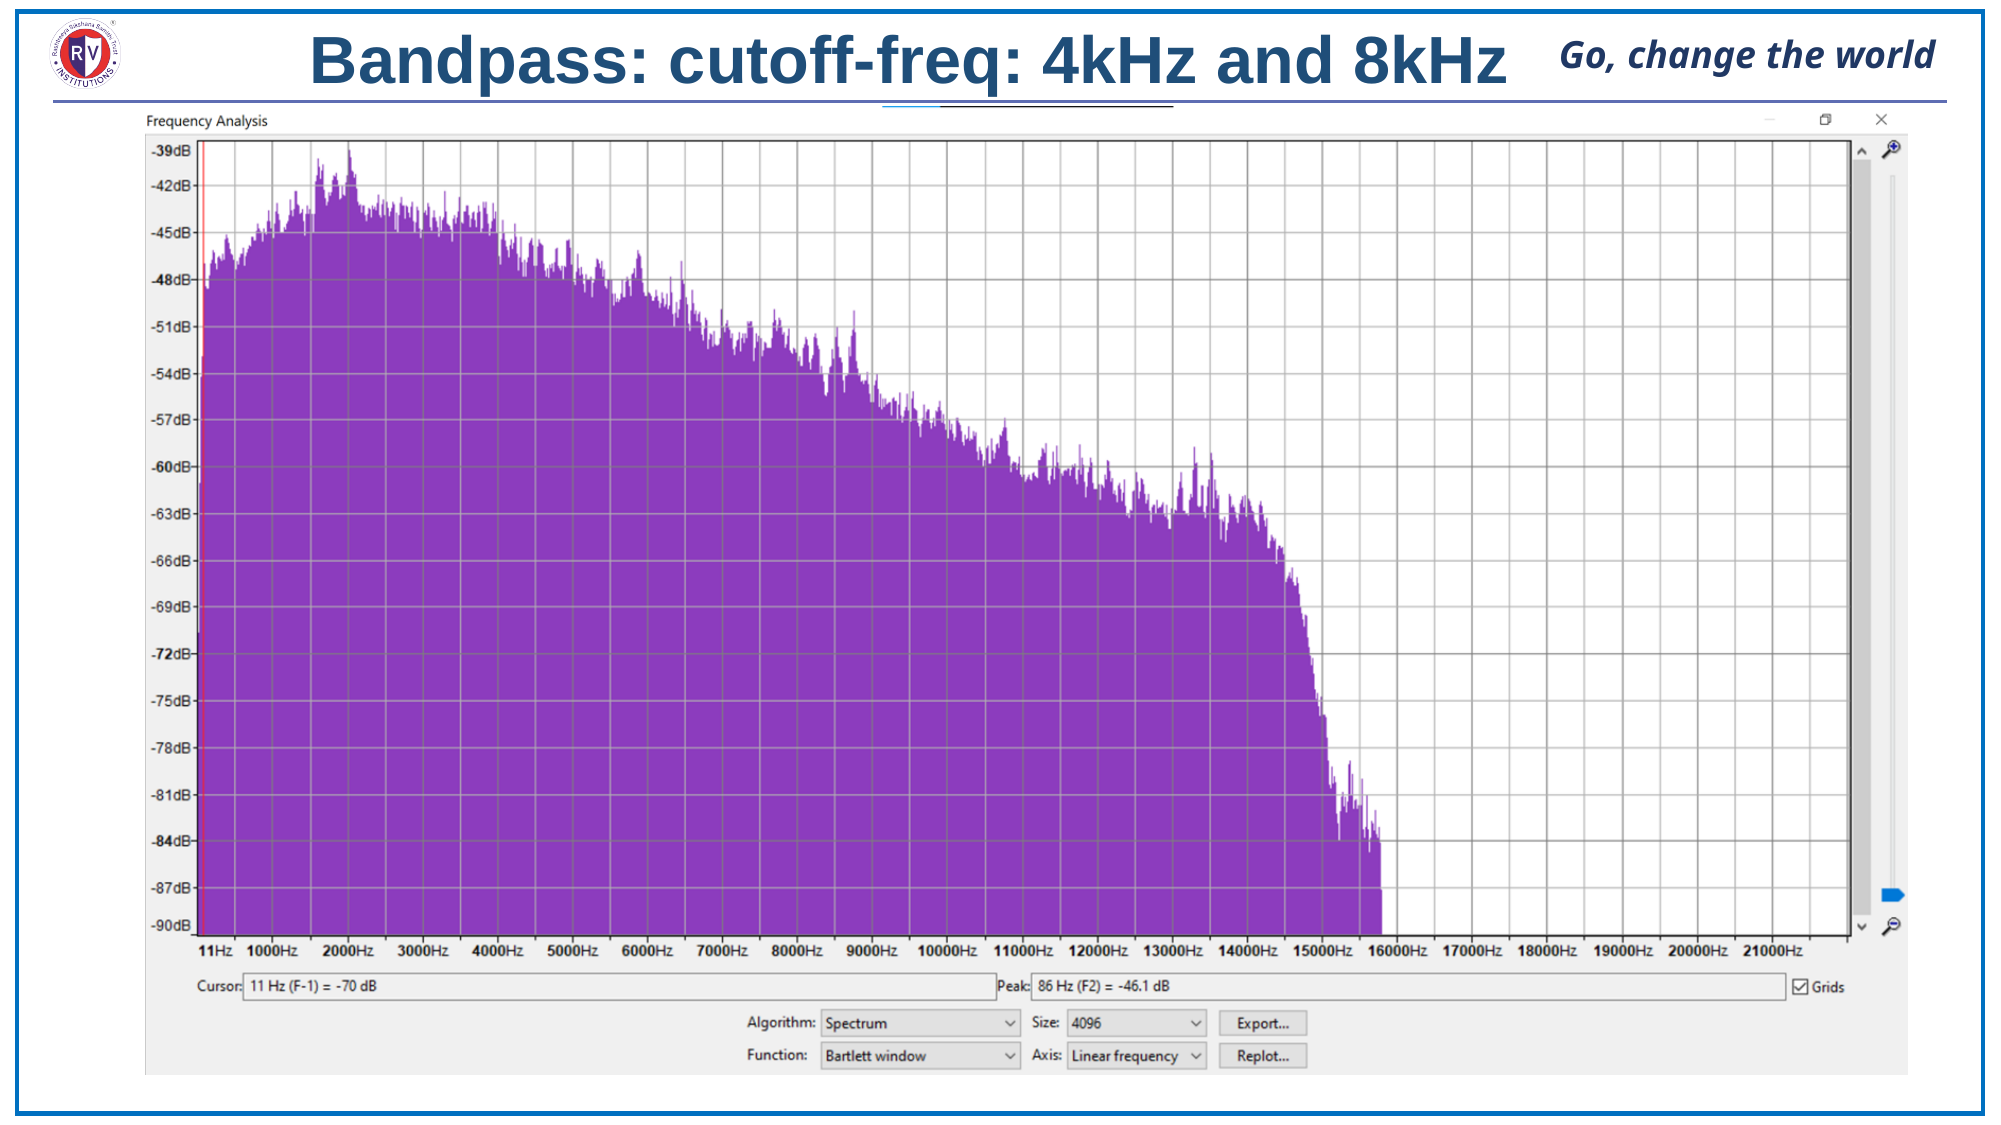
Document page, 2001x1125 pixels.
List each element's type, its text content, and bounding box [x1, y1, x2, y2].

text_box Bandpass: cutoff-freq: 4kHz and 8kHz [157, 0, 1663, 104]
picture [145, 105, 1908, 1076]
picture [49, 18, 121, 89]
